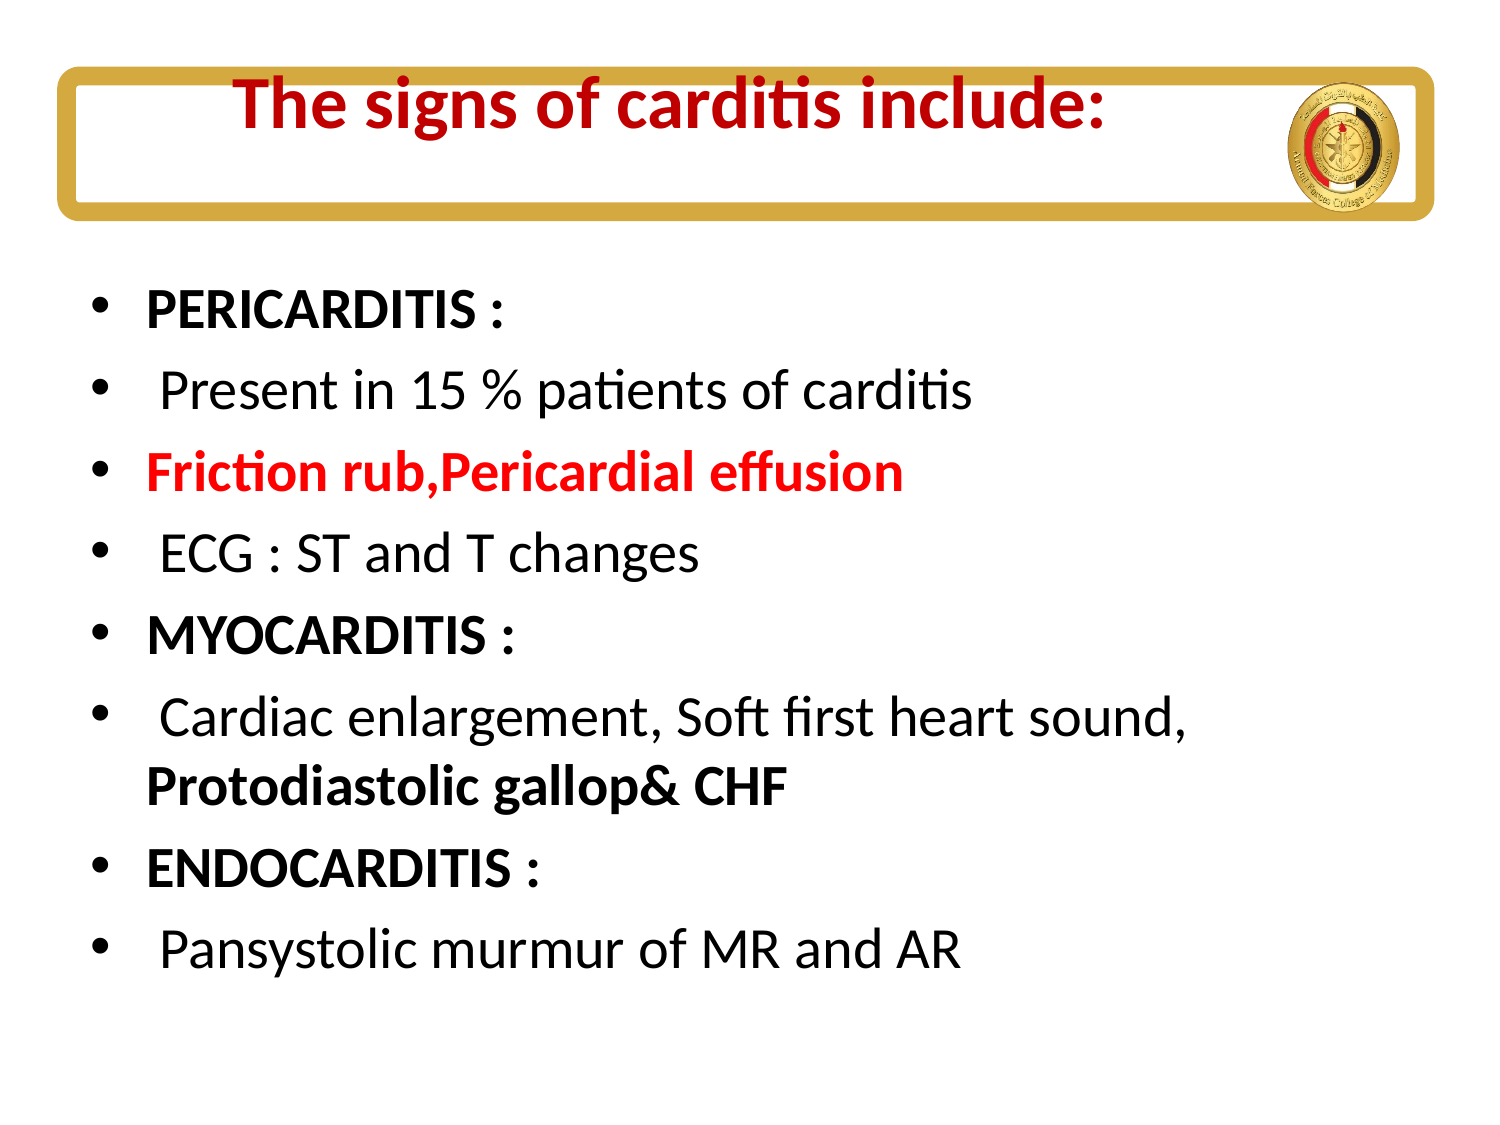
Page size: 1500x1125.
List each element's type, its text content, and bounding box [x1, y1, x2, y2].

picture [1292, 82, 1400, 213]
list PERICARDITIS : Present in 15 % patients of carditis Friction rub,Pericardial effusion ECG : ST and T changes MYOCARDITIS : Cardiac enlargement, Soft first heart sound, Protodiastolic gallop& CHF ENDOCARDITIS : Pansystolic murmur of MR and AR [75, 262, 1425, 1005]
title The signs of carditis include: [66, 98, 1292, 189]
